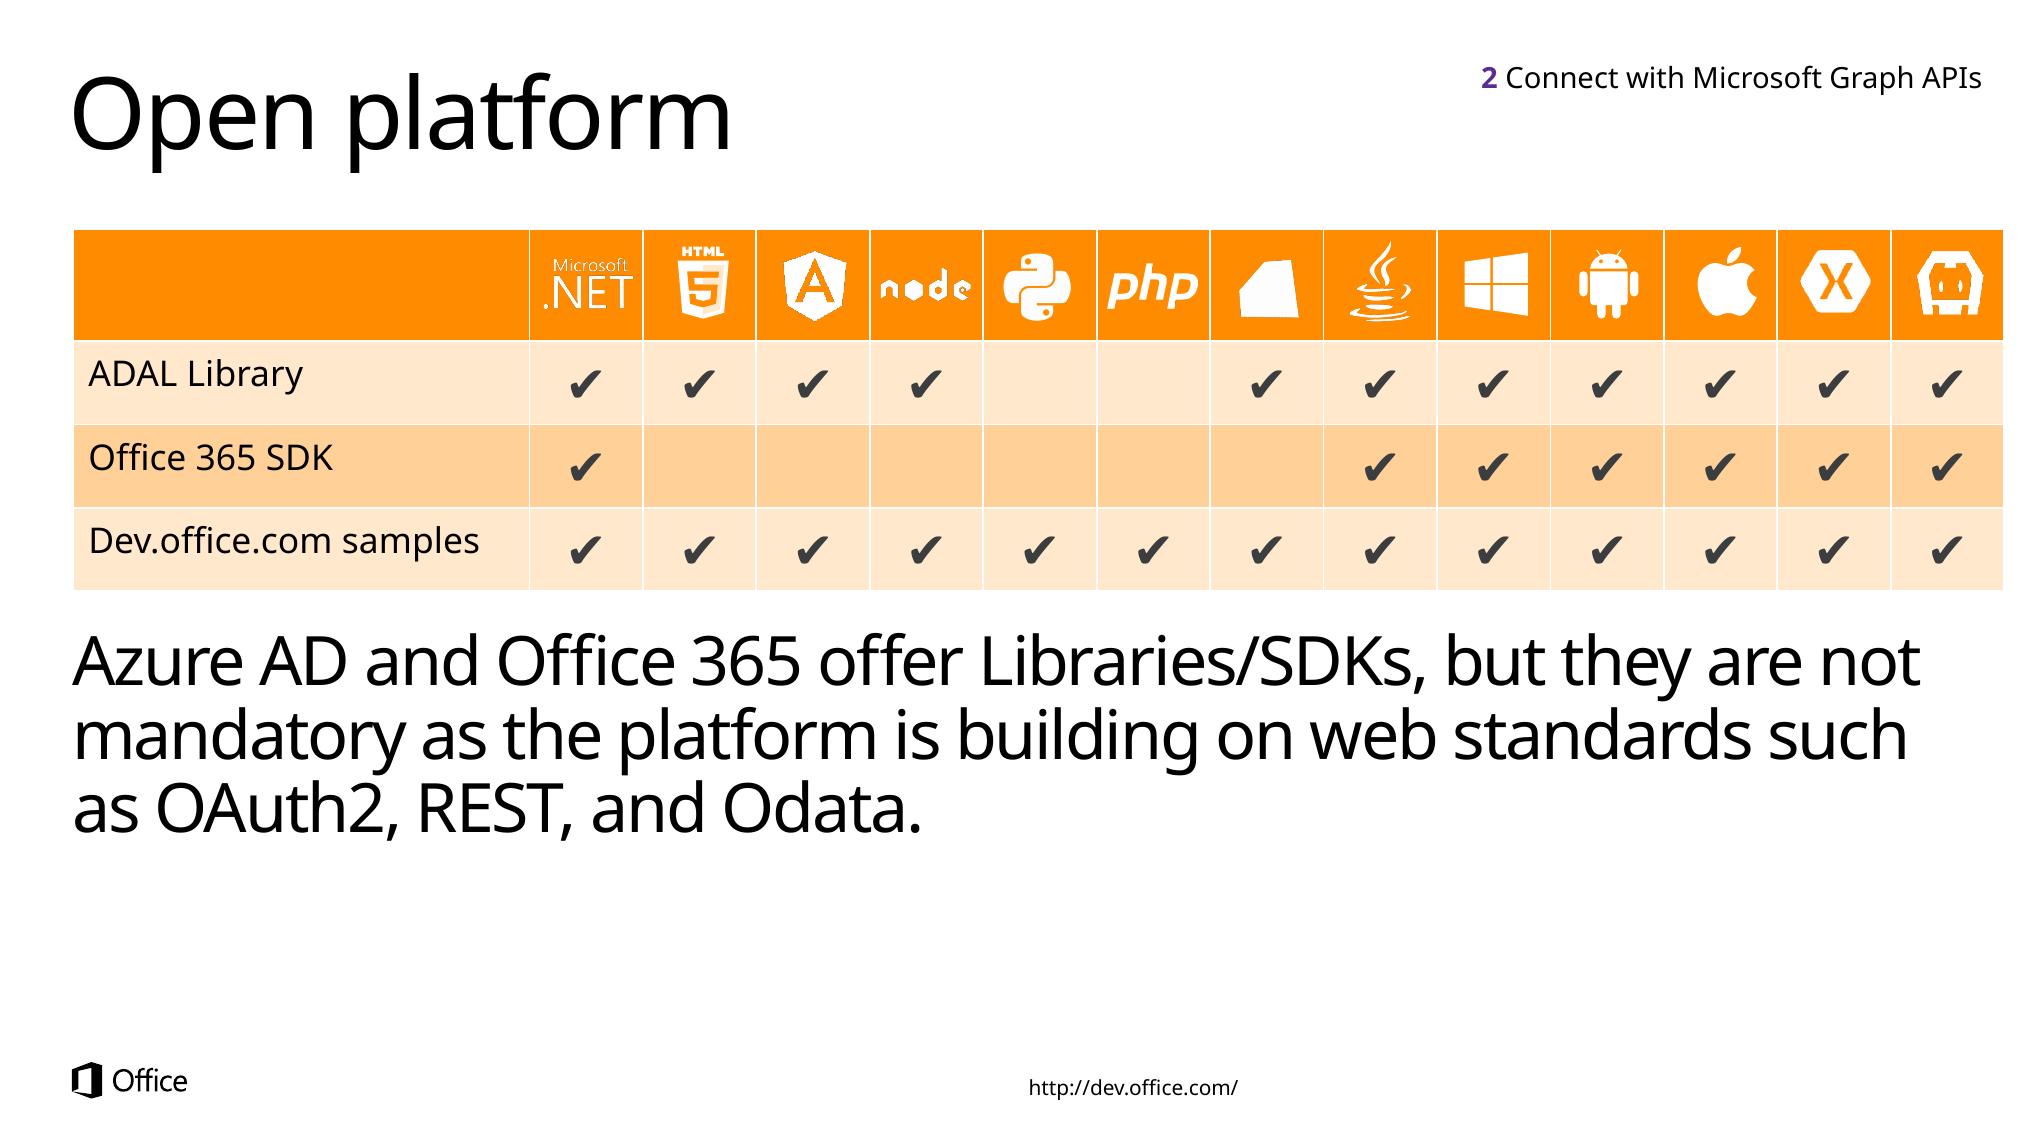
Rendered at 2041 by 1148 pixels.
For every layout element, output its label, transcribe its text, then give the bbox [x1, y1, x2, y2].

table_cell ✔ [1211, 342, 1323, 424]
table_header [1892, 230, 2003, 340]
table_header [1438, 230, 1550, 340]
table_header [984, 230, 1096, 340]
table_cell ✔ [1892, 425, 2003, 507]
table_header [1778, 230, 1890, 340]
table_cell [1098, 342, 1209, 424]
table_cell ✔ [644, 509, 755, 590]
table_cell ✔ [1892, 509, 2003, 590]
table_cell ADAL Library [74, 342, 529, 424]
table_cell ✔ [1551, 425, 1663, 507]
table_cell ✔ [1438, 425, 1550, 507]
table_cell [984, 425, 1096, 507]
table_cell ✔ [1665, 342, 1776, 424]
table_header [530, 230, 642, 340]
picture [1799, 249, 1871, 314]
table_cell ✔ [1551, 509, 1663, 590]
table_cell ✔ [757, 342, 869, 424]
table_cell ✔ [1211, 509, 1323, 590]
table_cell ✔ [1324, 509, 1436, 590]
table_cell ✔ [757, 509, 869, 590]
table_cell ✔ [530, 509, 642, 590]
text_box [1492, 285, 1528, 316]
table_header [1211, 230, 1323, 340]
picture [1226, 259, 1324, 334]
table_cell ✔ [1778, 425, 1890, 507]
table_header [757, 230, 869, 340]
table_cell ✔ [644, 342, 755, 424]
table_cell ✔ [1778, 342, 1890, 424]
table_cell [1098, 425, 1209, 507]
table_cell ✔ [1438, 342, 1550, 424]
picture [1915, 250, 1985, 315]
picture [777, 249, 851, 323]
picture [880, 267, 971, 301]
table_cell [644, 425, 755, 507]
table_cell ✔ [984, 509, 1096, 590]
table_cell ✔ [530, 425, 642, 507]
table_header [1098, 230, 1209, 340]
table_cell ✔ [1665, 425, 1776, 507]
text_box [1464, 258, 1491, 283]
text_box [1492, 252, 1528, 283]
table_cell [757, 425, 869, 507]
table_cell ✔ [1324, 342, 1436, 424]
picture [997, 247, 1078, 328]
table_cell [1211, 425, 1323, 507]
table_cell [984, 342, 1096, 424]
table_header [1324, 230, 1436, 340]
picture [1579, 249, 1639, 319]
footer 2 Connect with Microsoft Graph APIs [1306, 48, 2013, 110]
table_cell ✔ [1778, 509, 1890, 590]
table_cell Dev.office.com samples [74, 509, 529, 590]
table_header [644, 230, 755, 340]
table_cell ✔ [871, 342, 982, 424]
table_cell ✔ [1324, 425, 1436, 507]
table_cell ✔ [1438, 509, 1550, 590]
table_cell [871, 425, 982, 507]
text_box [677, 246, 730, 319]
table_header [1551, 230, 1663, 340]
table_cell ✔ [1892, 342, 2003, 424]
table_cell ✔ [1551, 342, 1663, 424]
table_header [74, 230, 529, 340]
table_cell Office 365 SDK [74, 425, 529, 507]
text_box Azure AD and Office 365 offer Libraries/SDKs, but they are not mandatory as the platform is building on web standards such as OAuth2, REST, and Odata. [41, 602, 1984, 872]
table_cell ✔ [1665, 509, 1776, 590]
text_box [1695, 246, 1757, 317]
table_header [1665, 230, 1776, 340]
picture [1107, 263, 1200, 310]
picture [543, 253, 634, 310]
table_cell ✔ [871, 509, 982, 590]
table_cell ✔ [530, 342, 642, 424]
title Open platform [45, 48, 1996, 199]
text_box [1464, 285, 1491, 311]
table_header [871, 230, 982, 340]
table_cell ✔ [1098, 509, 1209, 590]
picture [1336, 235, 1428, 327]
